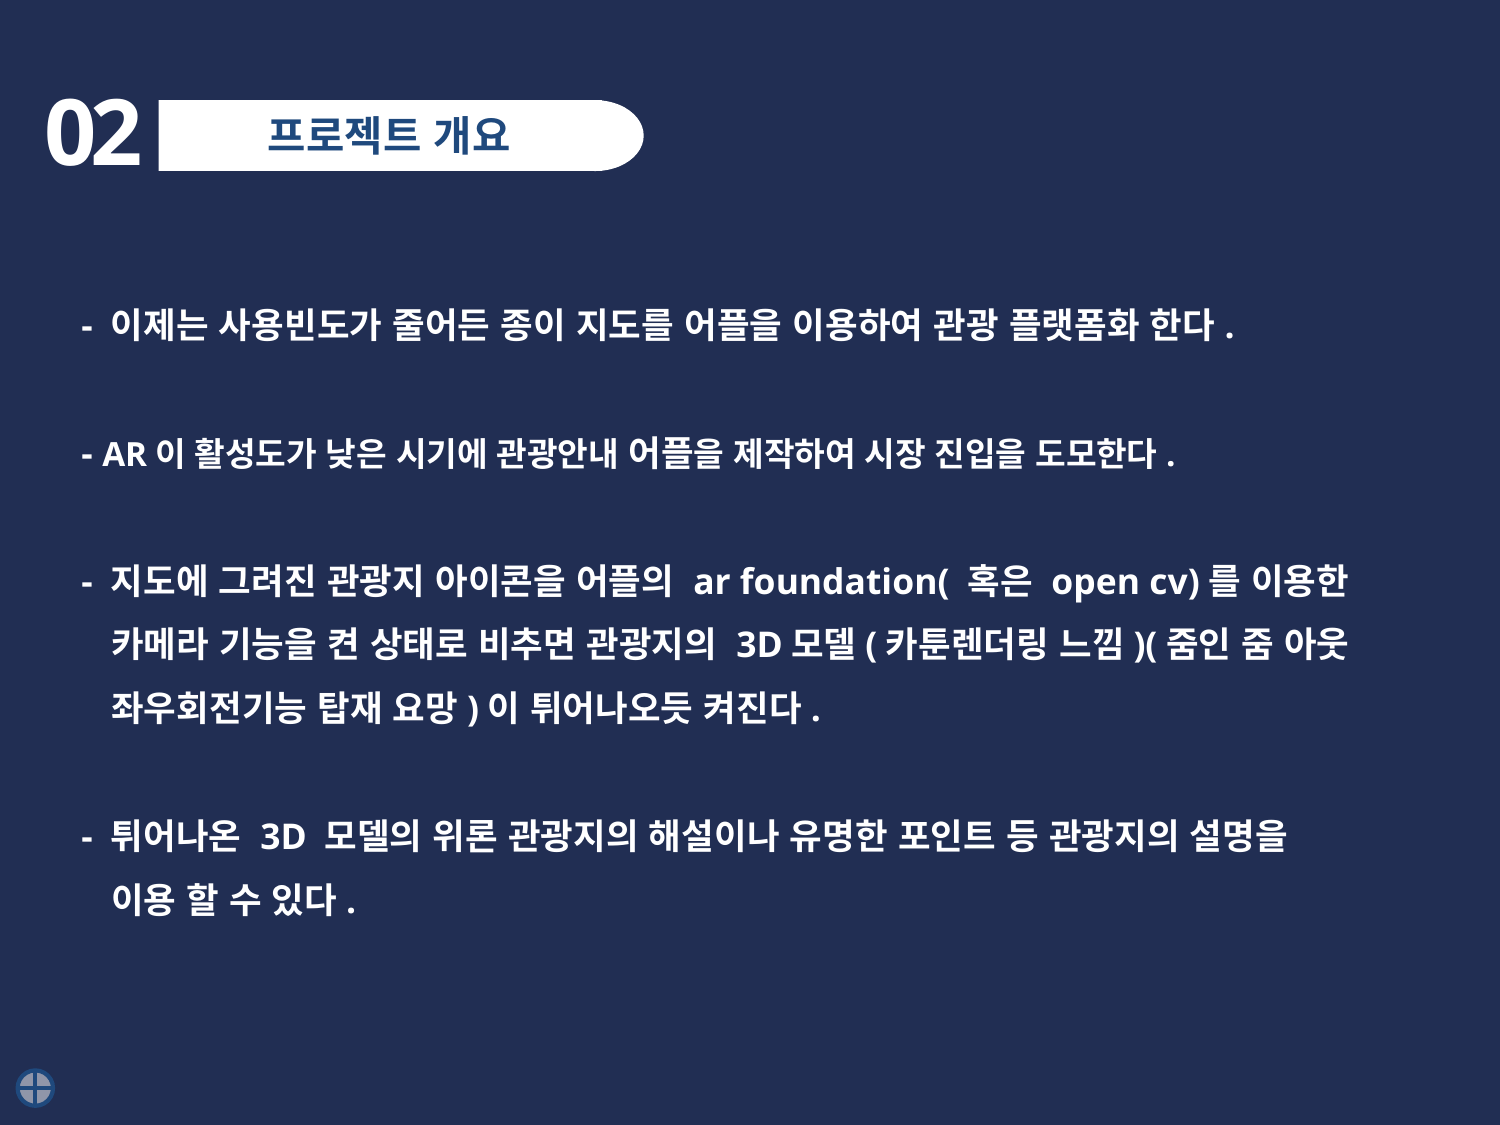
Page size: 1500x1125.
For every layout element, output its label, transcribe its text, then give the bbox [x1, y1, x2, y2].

text_box [15, 1068, 56, 1108]
text_box 02 [29, 66, 195, 191]
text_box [158, 99, 644, 172]
text_box - 이제는 사용빈도가 줄어든 종이 지도를 어플을 이용하여 관광 플랫폼화 한다. - AR이 활성도가 낮은 시기에 관광안내 어플을 제작하여 시장 진입을 도모한다. - 지도에 그려진 관광지 아이콘을 어플의 ar foundation( 혹은 open cv)를 이용한 카메라 기능을 켠 상태로 비추면 관광지의 3D모델(카툰렌더링 느낌)(줌인 줌 아웃 좌우회전기능 탑재 요망)이 튀어나오듯 켜진다. - 튀어나온 3D 모델의 위론 관광지의 해설이나 유명한 포인트 등 관광지의 설명을 이용 할 수 있다. [66, 274, 1378, 928]
